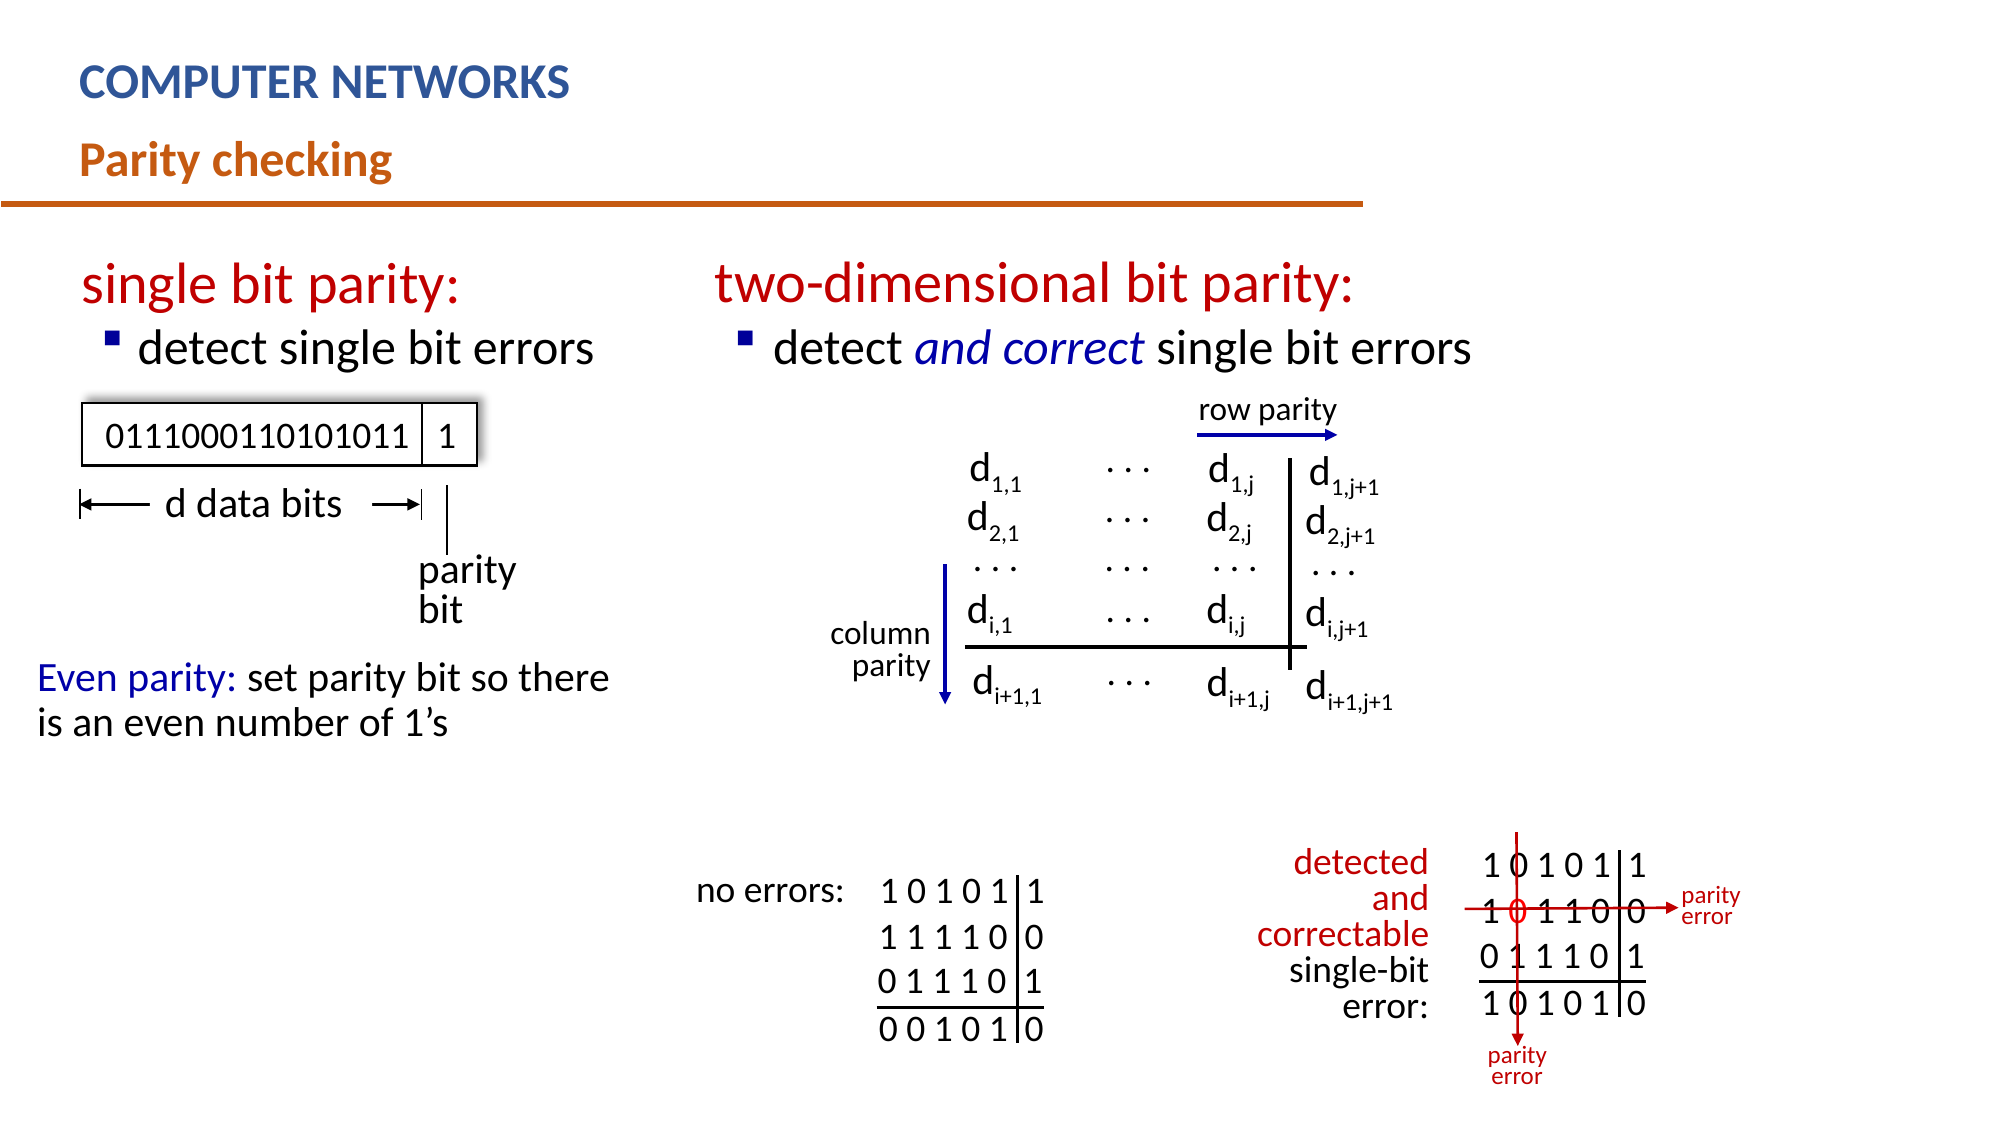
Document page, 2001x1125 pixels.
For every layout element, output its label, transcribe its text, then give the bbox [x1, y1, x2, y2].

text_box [814, 379, 1419, 717]
text_box 0111000110101011 [90, 403, 403, 464]
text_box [1212, 832, 1756, 1099]
text_box [81, 402, 478, 467]
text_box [680, 857, 1062, 1058]
text_box two-dimensional bit parity: detect and correct single bit errors [700, 236, 1488, 382]
text_box d data bits [149, 505, 373, 533]
text_box Even parity: set parity bit so there is an even number of 1’s [22, 648, 655, 754]
text_box single bit parity: detect single bit errors [66, 237, 619, 383]
text_box COMPUTER NETWORKS [64, 41, 1295, 117]
text_box Parity checking [64, 119, 563, 194]
text_box d data bits [149, 478, 373, 504]
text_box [403, 403, 626, 642]
